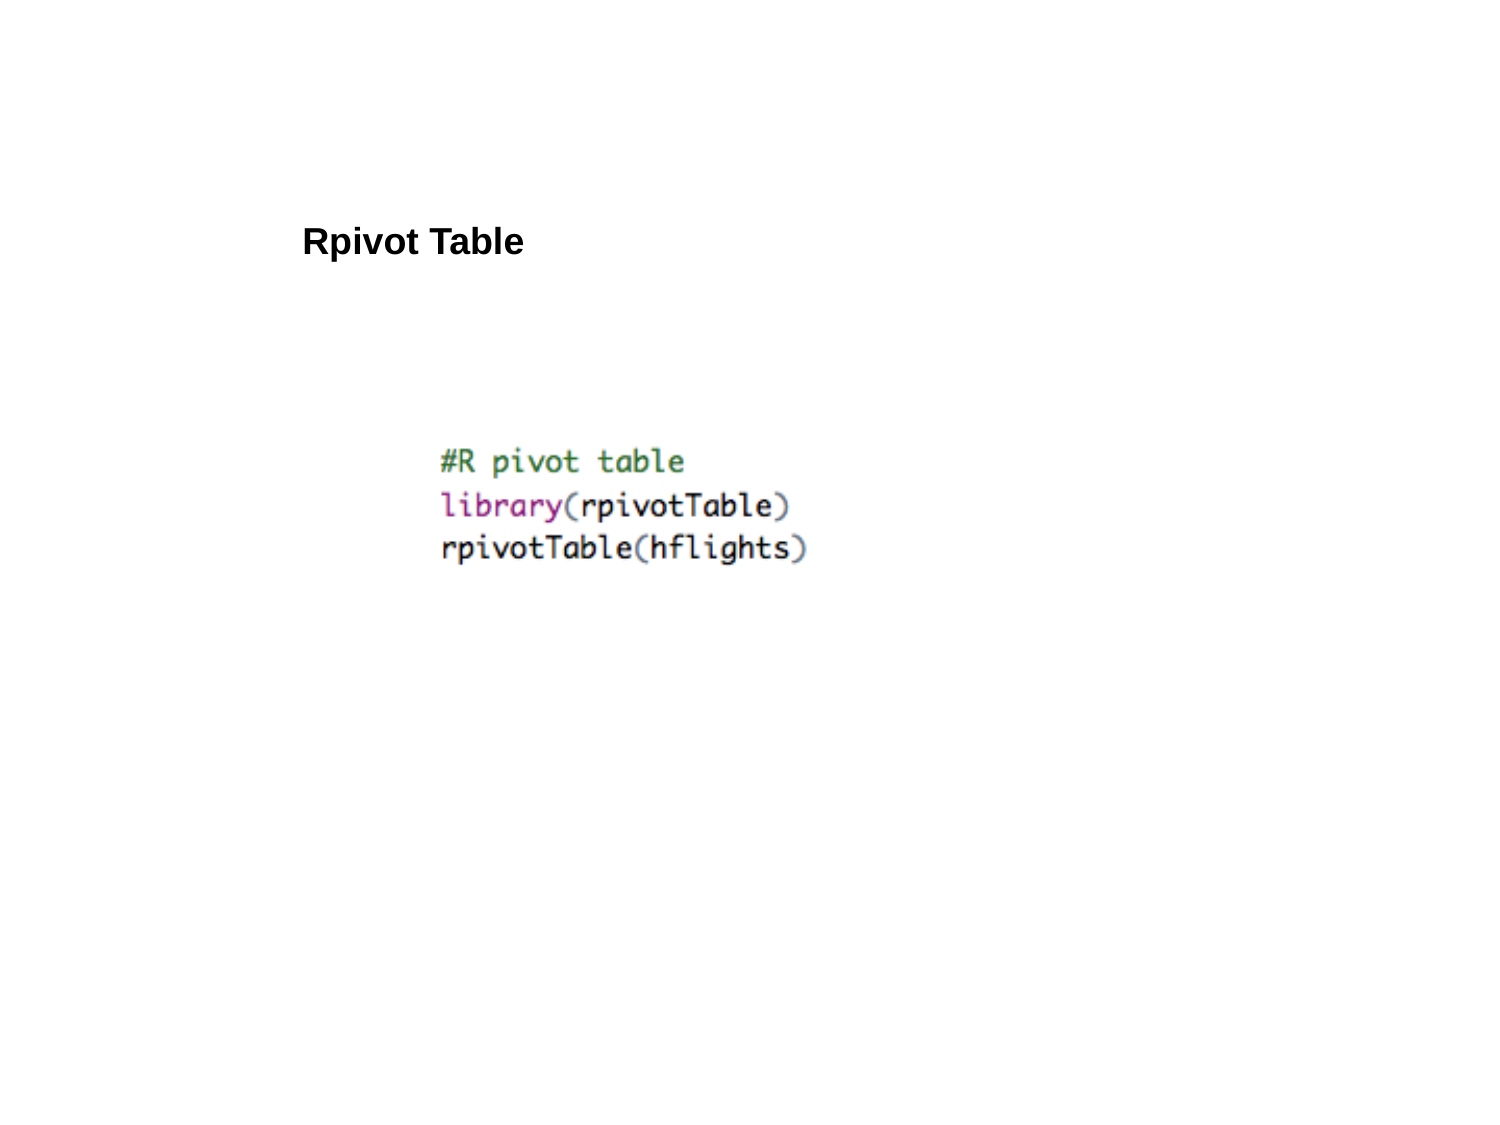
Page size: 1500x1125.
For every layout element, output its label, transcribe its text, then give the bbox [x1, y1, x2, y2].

text_box Rpivot Table [287, 218, 1258, 270]
picture [439, 420, 1037, 601]
